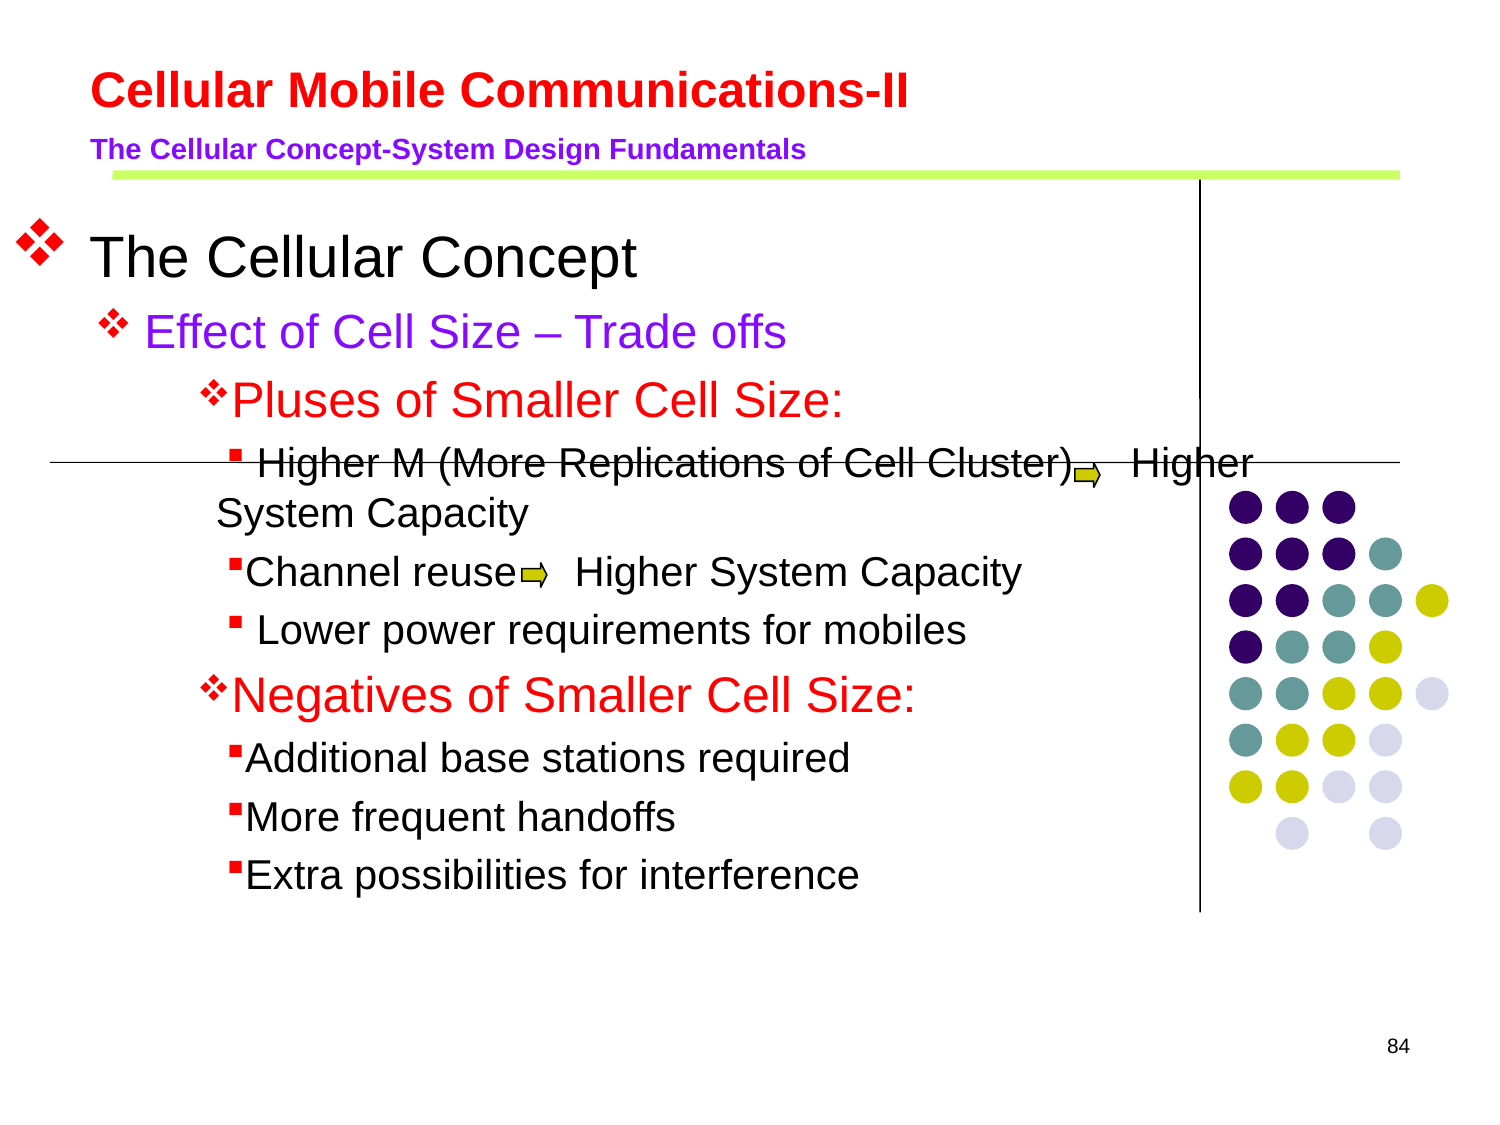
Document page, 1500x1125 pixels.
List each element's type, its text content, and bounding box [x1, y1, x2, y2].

slide_number 84 [1074, 1024, 1426, 1101]
text_box [1074, 462, 1100, 488]
text_box [521, 562, 547, 588]
title Cellular Mobile Communications-II The Cellular Concept-System Design Fundamentals [75, 24, 1025, 175]
subtitle The Cellular Concept Effect of Cell Size – Trade offs Pluses of Smaller Cell Size: Higher M (More Replications of Cell Cluster) Higher System Capacity Channel reuse Higher System Capacity Lower power requirements for mobiles Negatives of Smaller Cell Size: Additional base stations required More frequent handoffs Extra possibilities for interference [0, 203, 1308, 1066]
